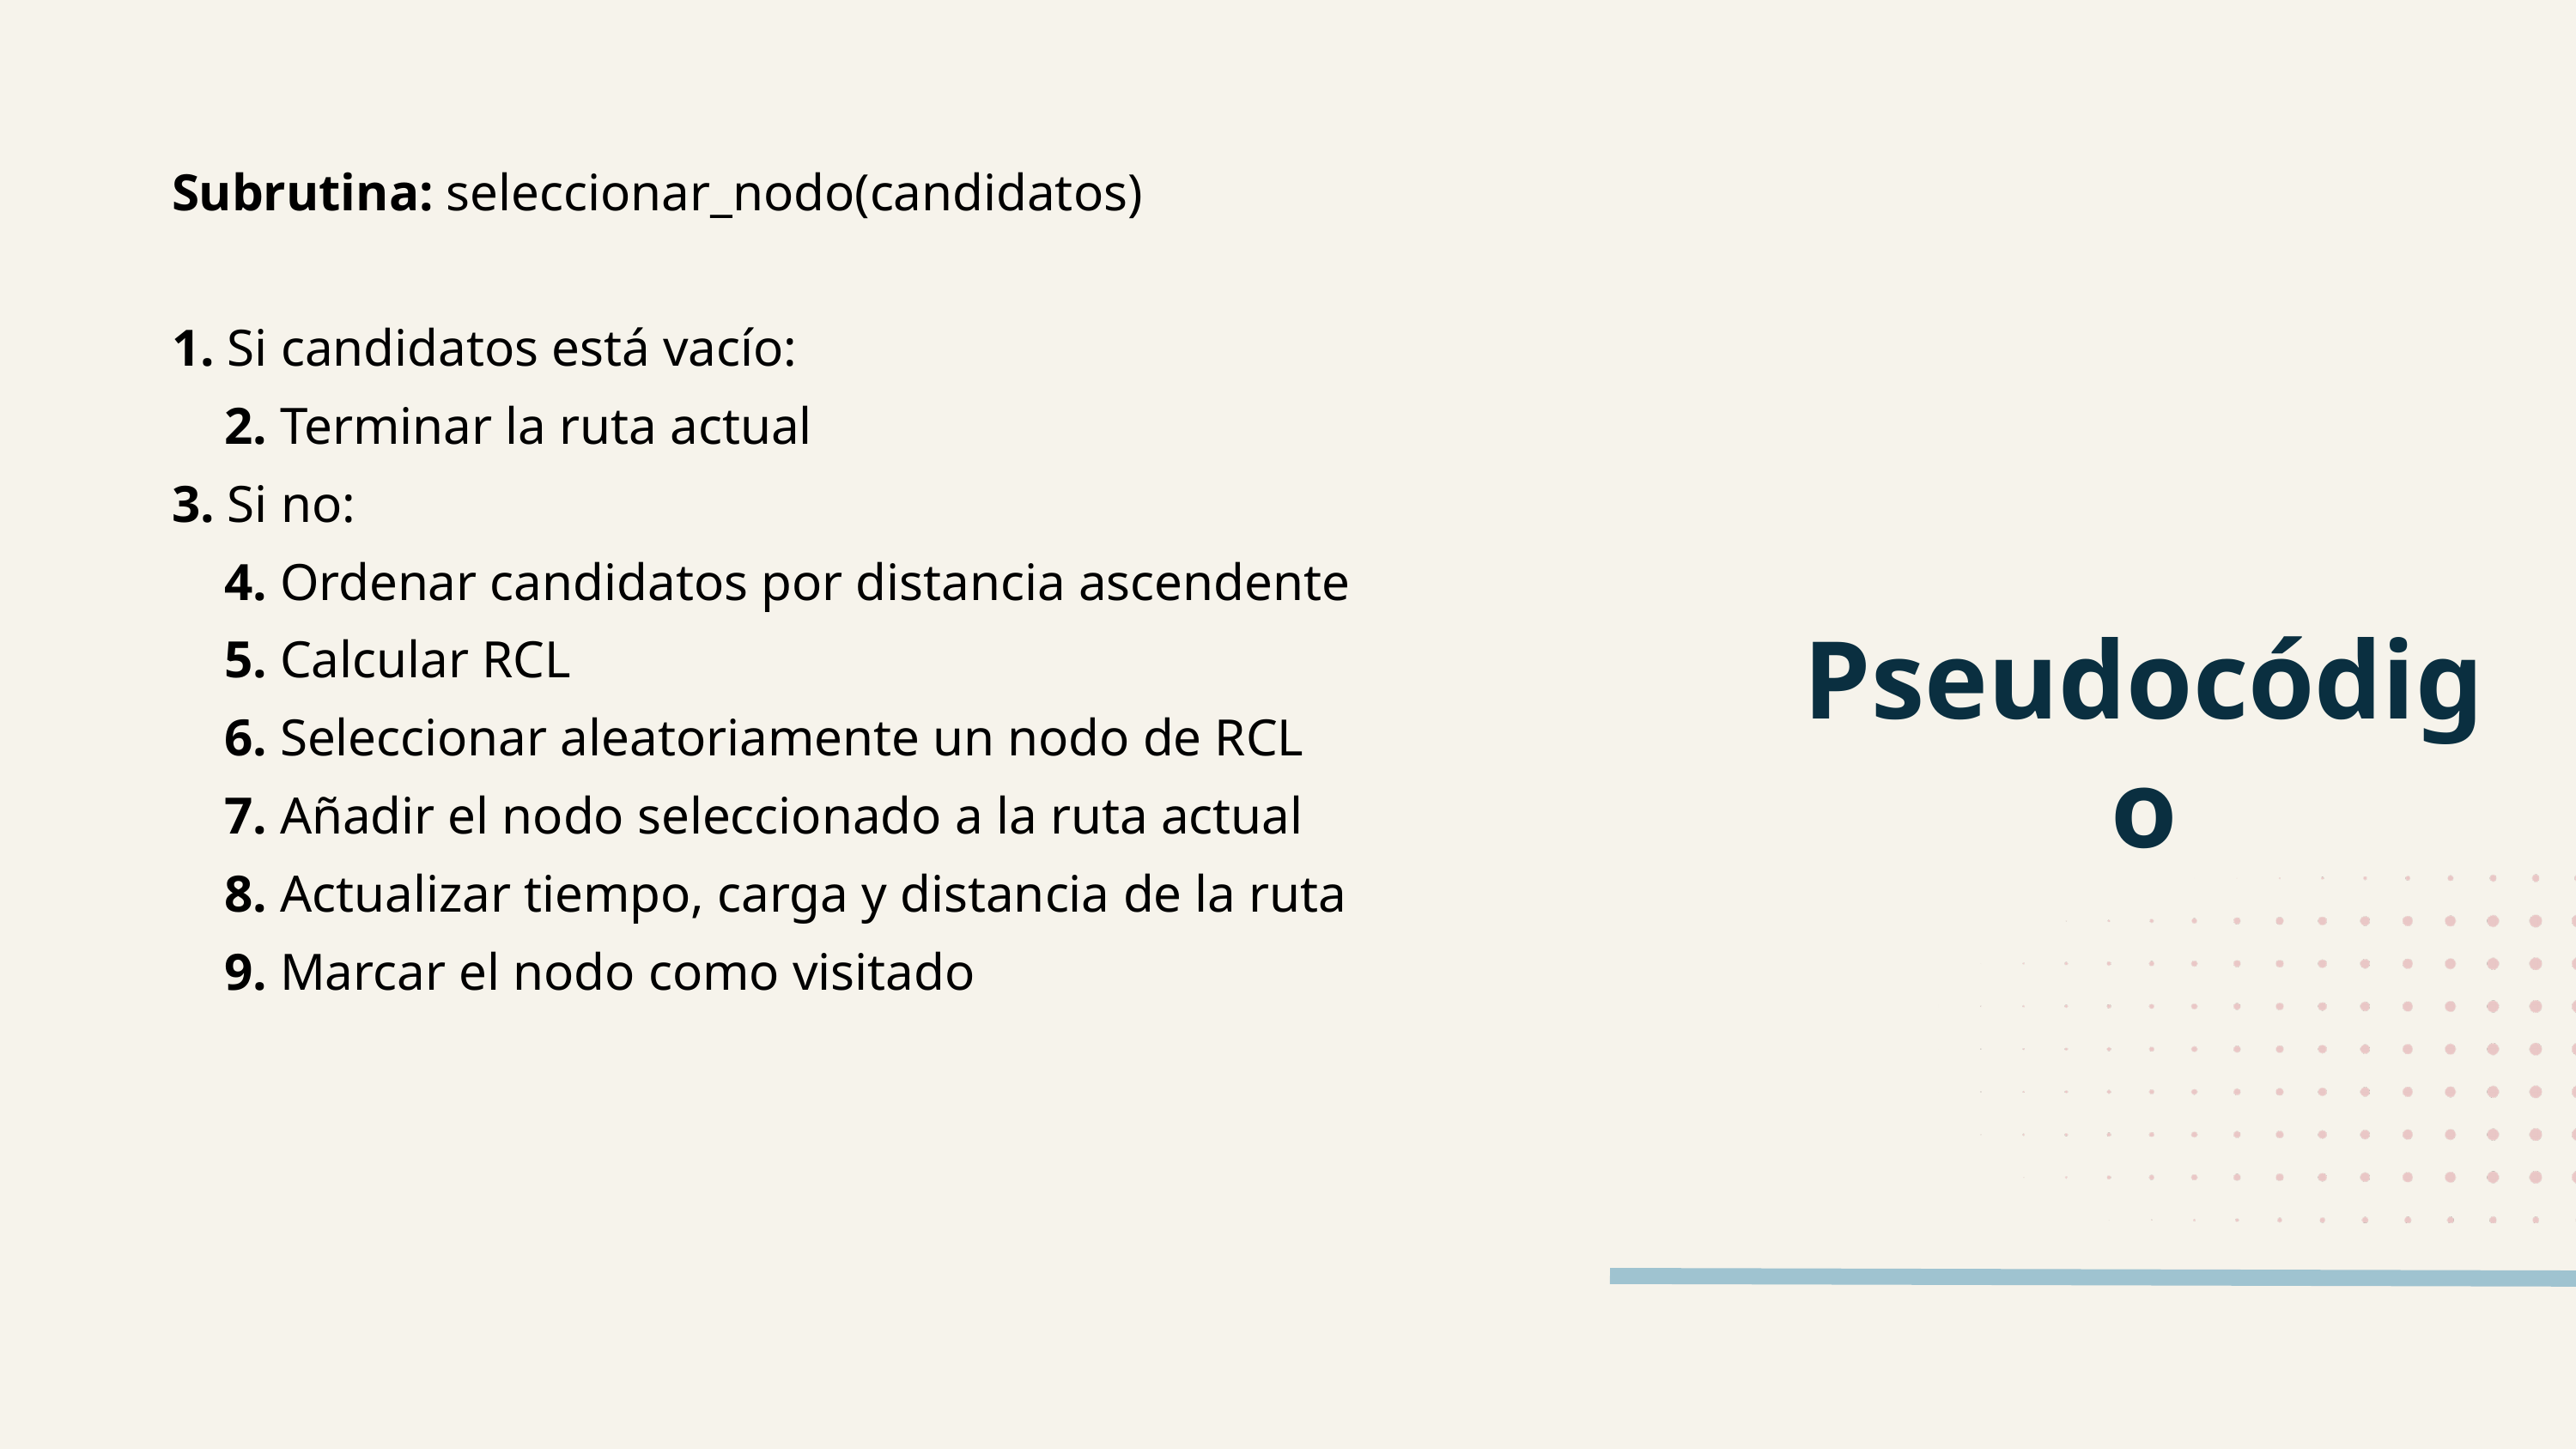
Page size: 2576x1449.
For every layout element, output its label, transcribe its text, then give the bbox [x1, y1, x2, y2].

text_box Subrutina: seleccionar_nodo(candidatos) 1. Si candidatos está vacío: 2. Terminar la ruta actual 3. Si no: 4. Ordenar candidatos por distancia ascendente 5. Calcular RCL 6. Seleccionar aleatoriamente un nodo de RCL 7. Añadir el nodo seleccionado a la ruta actual 8. Actualizar tiempo, carga y distancia de la ruta 9. Marcar el nodo como visitado [171, 161, 1845, 1000]
text_box Pseudocódigo [1792, 610, 2495, 869]
text_box [1938, 874, 2576, 1223]
